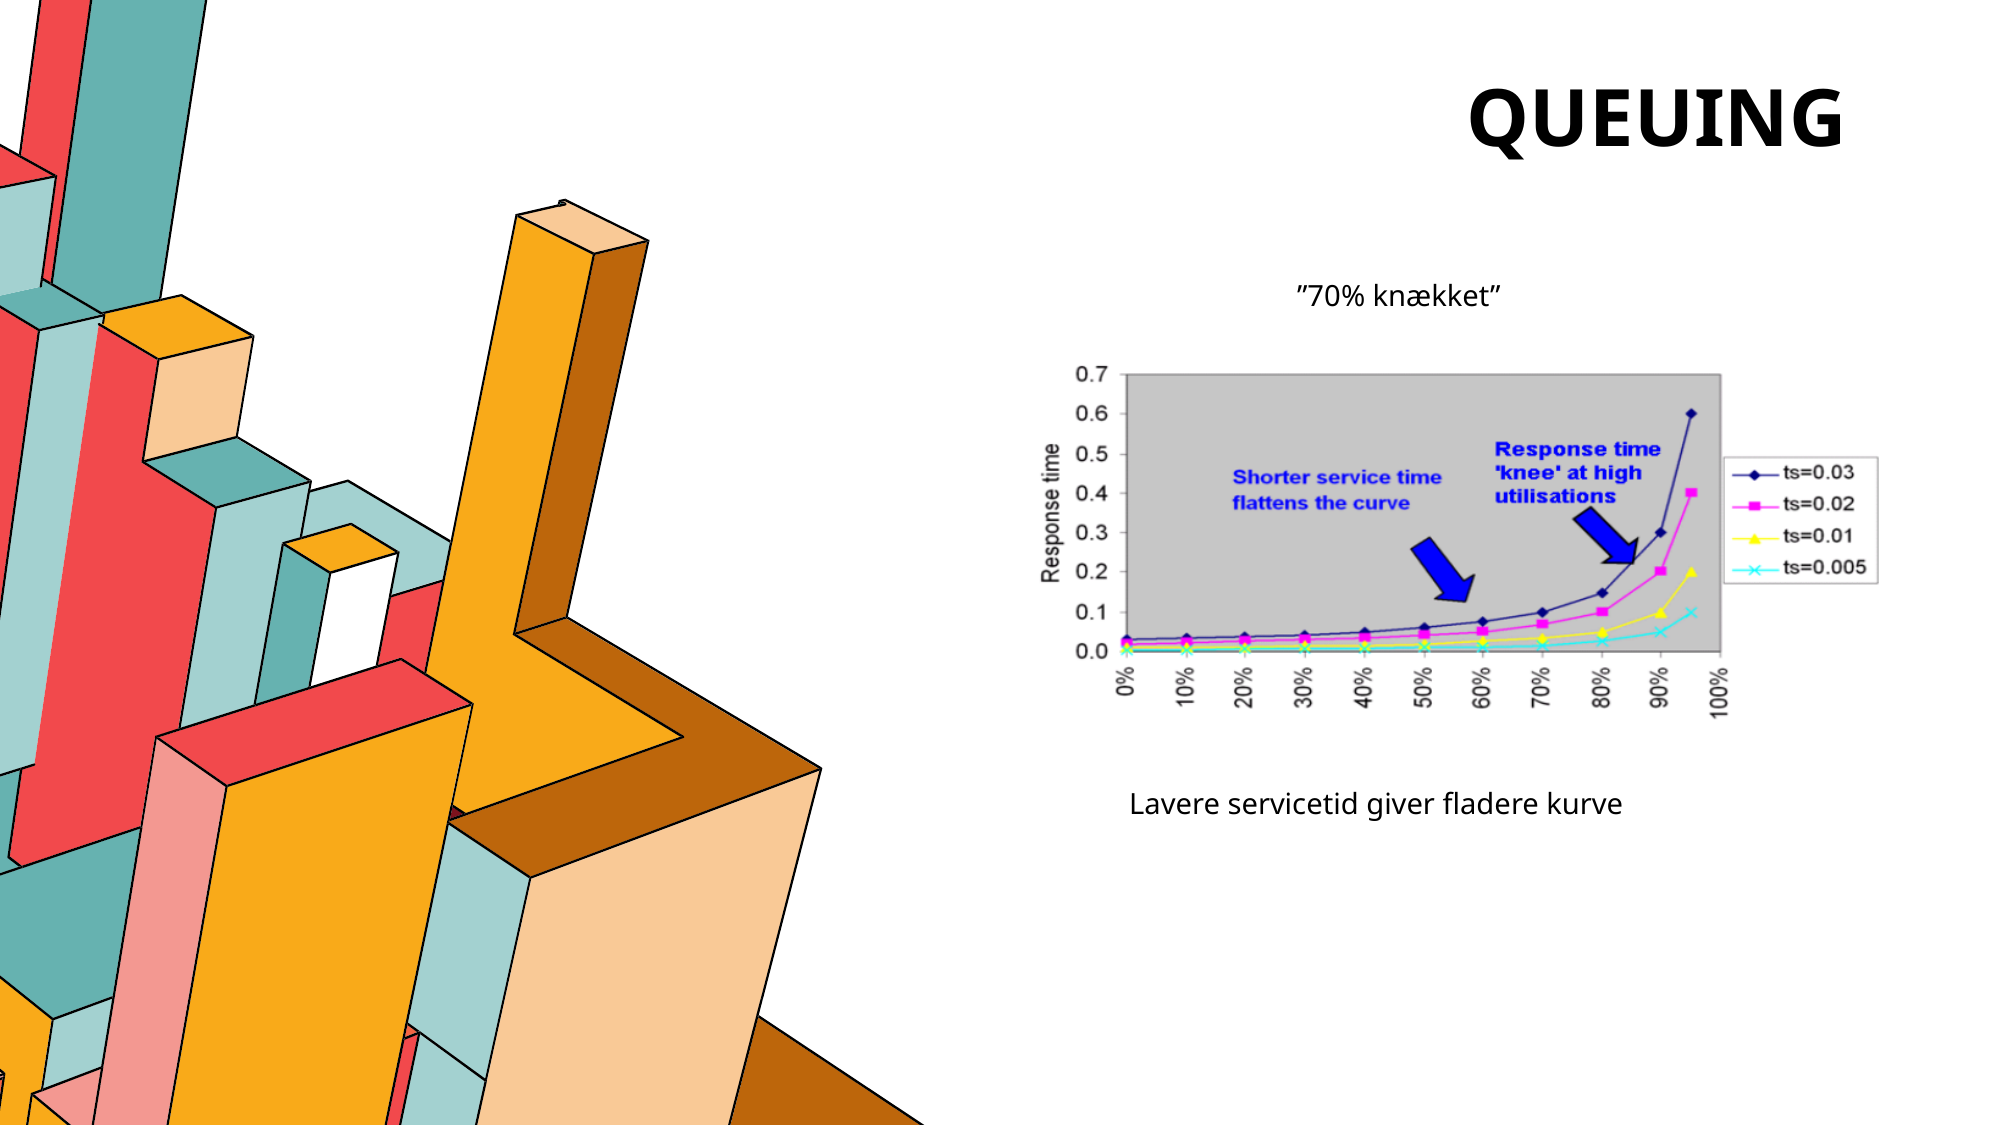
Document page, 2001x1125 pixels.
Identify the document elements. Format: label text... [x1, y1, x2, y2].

picture [1001, 348, 1902, 720]
text_box ”70% knækket” [1282, 263, 1957, 332]
text_box Lavere servicetid giver fladere kurve [1114, 770, 1790, 840]
title Queuing [1451, 11, 2000, 230]
